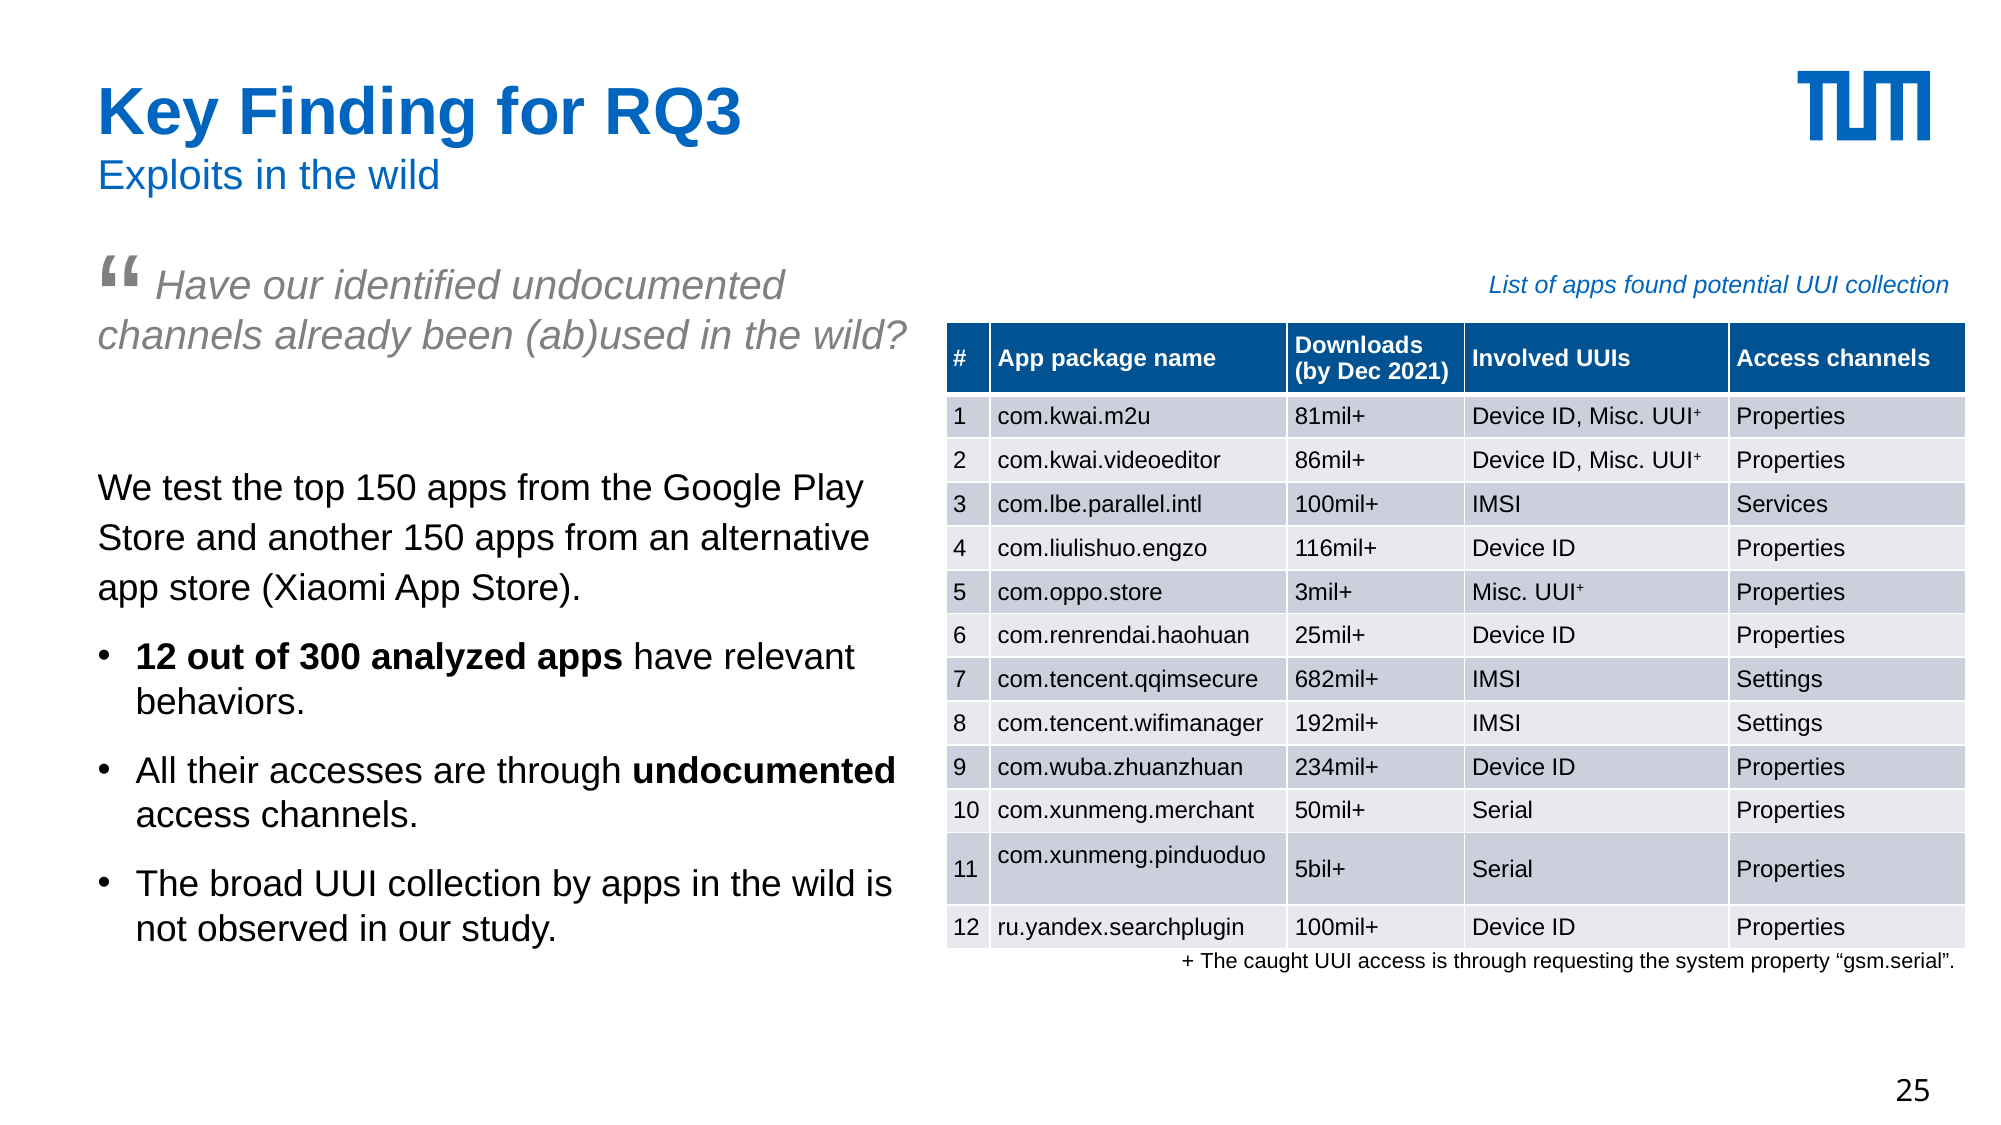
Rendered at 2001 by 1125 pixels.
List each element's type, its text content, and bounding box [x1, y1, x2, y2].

table_cell 5bil+ [1288, 833, 1464, 904]
table_cell 682mil+ [1288, 658, 1464, 700]
table_cell 116mil+ [1288, 527, 1464, 569]
table_cell 5 [947, 571, 989, 613]
table_cell com.xunmeng.pinduoduo [991, 833, 1286, 904]
table_cell Device ID [1465, 527, 1728, 569]
table_cell IMSI [1465, 702, 1728, 744]
table_cell 100mil+ [1288, 906, 1464, 934]
text_box List of apps found potential UUI collection [1347, 260, 1966, 306]
table_header Access channels [1730, 323, 1965, 392]
table_cell com.liulishuo.engzo [991, 527, 1286, 569]
table_cell Serial [1465, 790, 1728, 832]
table_cell com.wuba.zhuanzhuan [991, 746, 1286, 788]
table_cell Device ID [1465, 906, 1728, 934]
table_cell Properties [1730, 527, 1965, 569]
table_cell Properties [1730, 833, 1965, 904]
table_cell Device ID [1465, 614, 1728, 656]
table_cell 100mil+ [1288, 483, 1464, 525]
table_cell 7 [947, 658, 989, 700]
table_cell Serial [1465, 833, 1728, 904]
table_cell 25mil+ [1288, 614, 1464, 656]
table_cell 81mil+ [1288, 397, 1464, 437]
table_cell com.lbe.parallel.intl [991, 483, 1286, 525]
table_cell Misc. UUI+ [1465, 571, 1728, 613]
table_cell com.xunmeng.merchant [991, 790, 1286, 832]
table_cell com.tencent.wifimanager [991, 702, 1286, 744]
table_cell 3 [947, 483, 989, 525]
table_cell Settings [1730, 702, 1965, 744]
table_cell Settings [1730, 658, 1965, 700]
table_cell Properties [1730, 790, 1965, 832]
table_cell 11 [947, 833, 989, 904]
table_cell Device ID, Misc. UUI+ [1465, 439, 1728, 481]
text_box “ [82, 205, 173, 386]
table_cell Properties [1730, 746, 1965, 788]
table_header App package name [991, 323, 1286, 392]
table_cell Device ID [1465, 746, 1728, 788]
table_cell 12 [947, 906, 989, 948]
table_cell 3mil+ [1288, 571, 1464, 613]
table_cell IMSI [1465, 483, 1728, 525]
table_cell 1 [947, 397, 989, 437]
table_cell Services [1730, 483, 1965, 525]
table_cell Properties [1730, 906, 1965, 934]
table_cell 192mil+ [1288, 702, 1464, 744]
text_box + The caught UUI access is through requesting the system property “gsm.serial”. [1024, 934, 1971, 995]
table_cell Properties [1730, 439, 1965, 481]
table_cell com.renrendai.haohuan [991, 614, 1286, 656]
table_cell IMSI [1465, 658, 1728, 700]
table_cell Device ID, Misc. UUI+ [1465, 397, 1728, 437]
table_cell Properties [1730, 397, 1965, 437]
table_header Downloads (by Dec 2021) [1288, 323, 1464, 392]
table_cell 9 [947, 746, 989, 788]
table_cell Properties [1730, 571, 1965, 613]
table_cell com.kwai.m2u [991, 397, 1286, 437]
table_cell ru.yandex.searchplugin [991, 906, 1286, 948]
table_cell 2 [947, 439, 989, 481]
slide_number 25 [1481, 1061, 1931, 1122]
table_cell 8 [947, 702, 989, 744]
table_cell 10 [947, 790, 989, 832]
table_header Involved UUIs [1465, 323, 1728, 392]
table_cell 234mil+ [1288, 746, 1464, 788]
table_cell 4 [947, 527, 989, 569]
table_cell com.tencent.qqimsecure [991, 658, 1286, 700]
table_cell com.kwai.videoeditor [991, 439, 1286, 481]
table_cell 50mil+ [1288, 790, 1464, 832]
table_header # [947, 323, 989, 392]
list Have our identified undocumented channels already been (ab)used in the wild? We test the top 150 apps from the Google Play Store and another 150 apps from an alternative app store (Xiaomi App Store). 12 out of 300 analyzed apps have relevant behaviors. All their accesses are through undocumented access channels. The broad UUI collection by apps in the wild is not observed in our study. [82, 249, 926, 1003]
table_cell com.oppo.store [991, 571, 1286, 613]
table_cell 6 [947, 614, 989, 656]
table_cell Properties [1730, 614, 1965, 656]
table_cell 86mil+ [1288, 439, 1464, 481]
